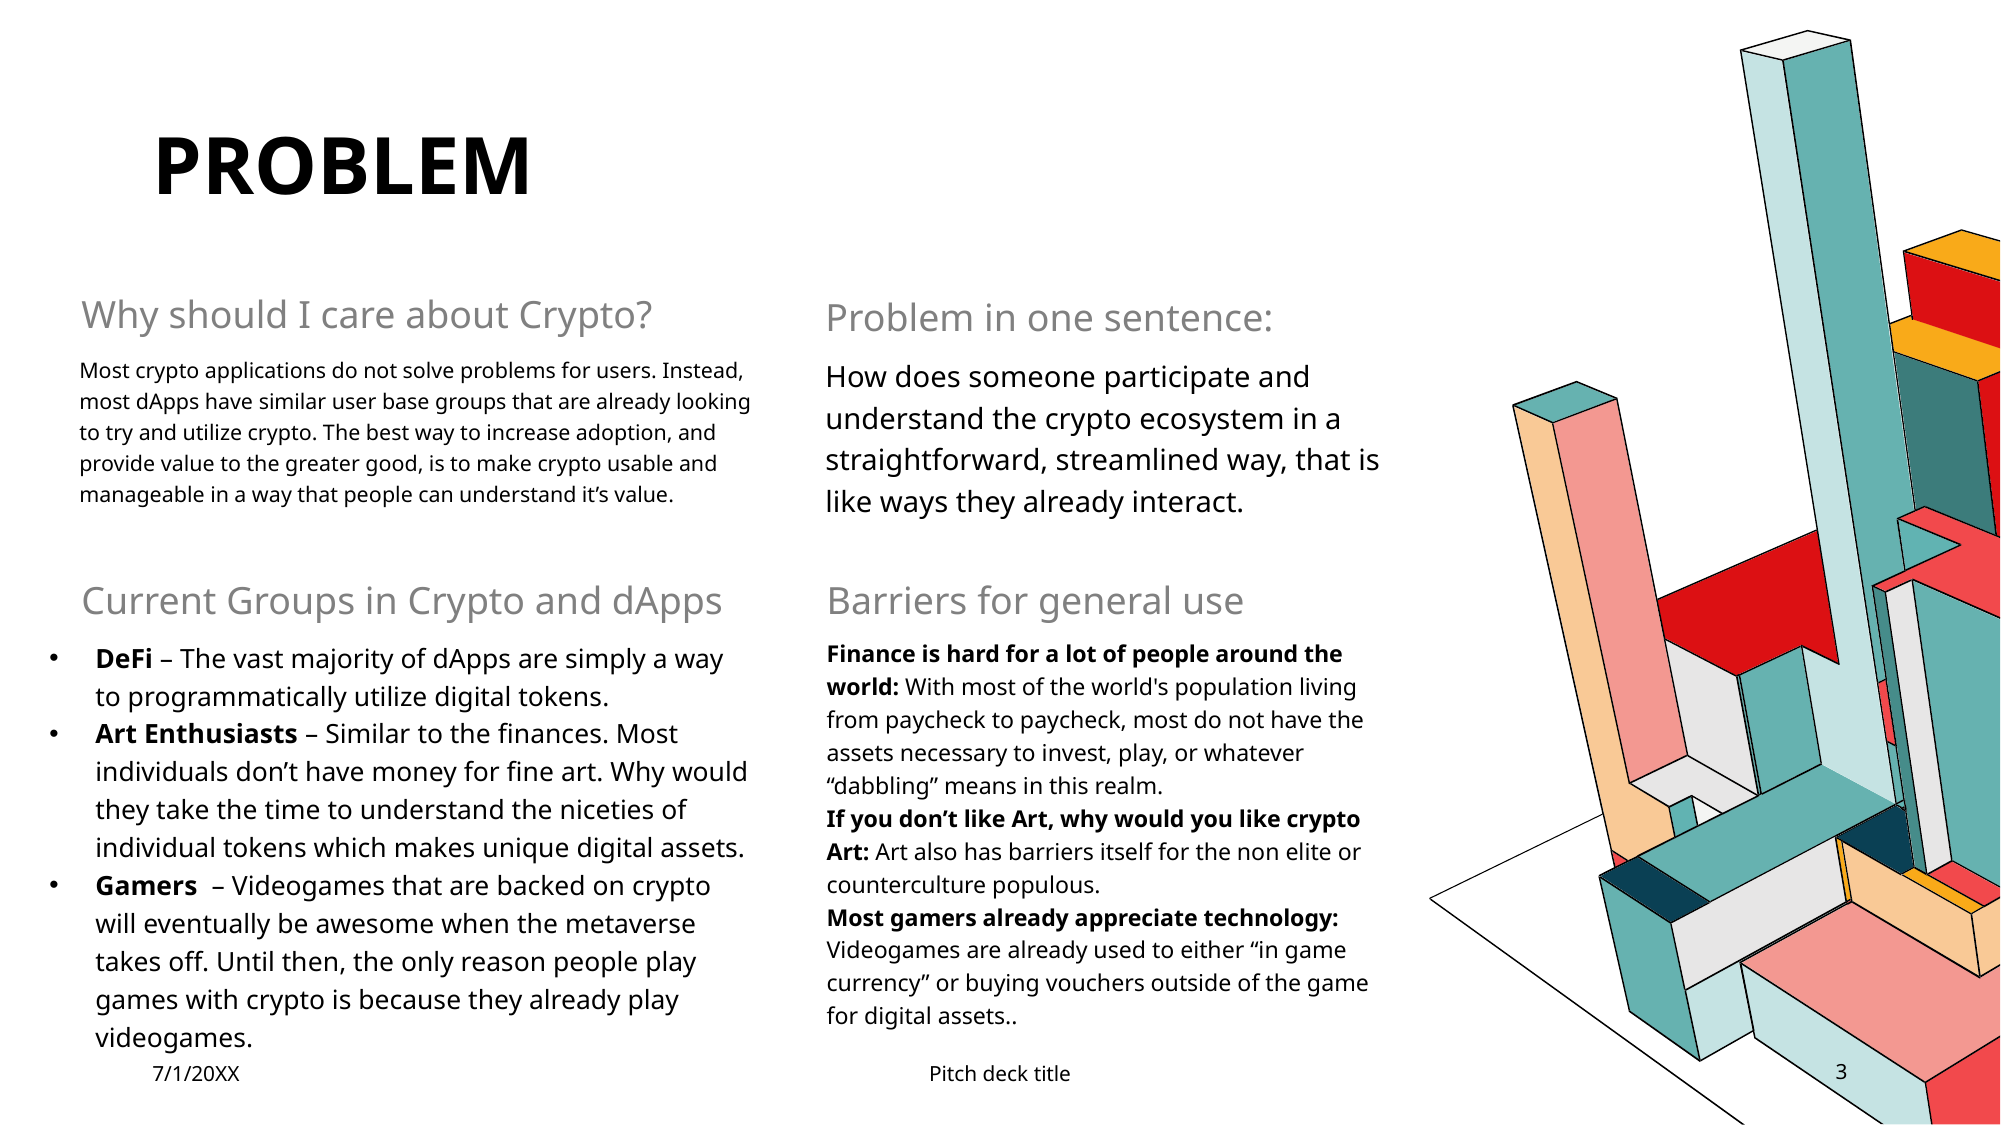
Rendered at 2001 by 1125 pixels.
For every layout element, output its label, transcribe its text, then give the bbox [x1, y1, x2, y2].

list Current Groups in Crypto and dApps [66, 560, 772, 621]
title PROBLEM [137, 59, 1863, 278]
slide_number 3 [1412, 1042, 1863, 1103]
list Problem in one sentence: [810, 276, 1411, 337]
list Why should I care about Crypto? [66, 274, 742, 335]
footer Pitch deck title [662, 1042, 1338, 1103]
list Barriers for general use [811, 560, 1412, 621]
list Finance is hard for a lot of people around the world: With most of the world's population living from paycheck to paycheck, most do not have the assets necessary to invest, play, or whatever “dabbling” means in this realm. If you don’t like Art, why would you like crypto Art: Art also has barriers itself for the non elite or counterculture populous. Most gamers already appreciate technology: Videogames are already used to either “in game currency” or buying vouchers outside of the game for digital assets.. [811, 627, 1412, 1042]
list DeFi – The vast majority of dApps are simply a way to programmatically utilize digital tokens. Art Enthusiasts – Similar to the finances. Most individuals don’t have money for fine art. Why would they take the time to understand the niceties of individual tokens which makes unique digital assets. Gamers – Videogames that are backed on crypto will eventually be awesome when the metaverse takes off. Until then, the only reason people play games with crypto is because they already play videogames. [34, 627, 772, 1066]
list How does someone participate and understand the crypto ecosystem in a straightforward, streamlined way, that is like ways they already interact. [810, 344, 1411, 539]
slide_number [137, 1042, 588, 1103]
list Most crypto applications do not solve problems for users. Instead, most dApps have similar user base groups that are already looking to try and utilize crypto. The best way to increase adoption, and provide value to the greater good, is to make crypto usable and manageable in a way that people can understand it’s value. [64, 344, 772, 540]
